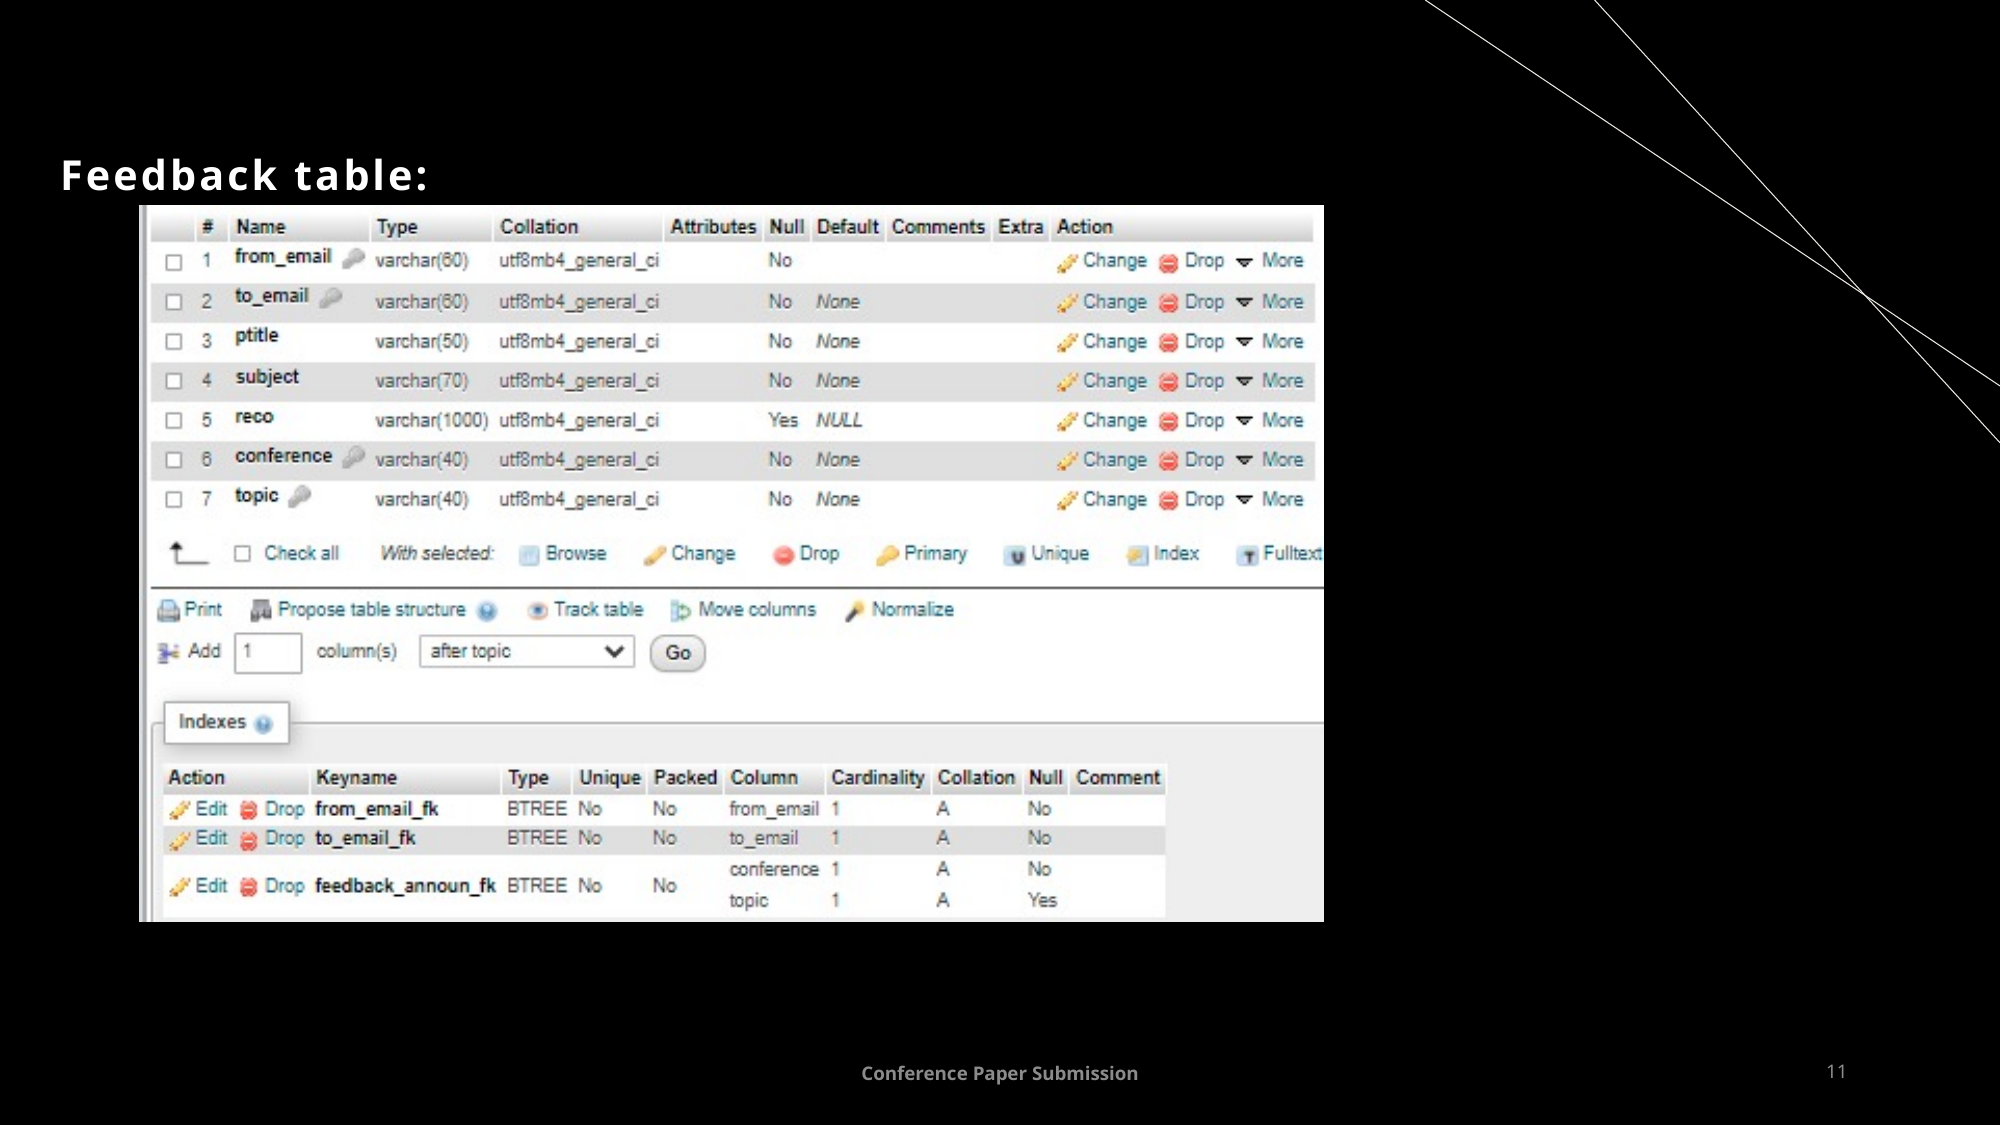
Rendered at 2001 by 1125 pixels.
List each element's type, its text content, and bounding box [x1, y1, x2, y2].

picture [139, 205, 1324, 922]
footer Conference Paper Submission [662, 1042, 1338, 1103]
list Feedback table: [45, 147, 707, 207]
slide_number 11 [1412, 1042, 1863, 1103]
